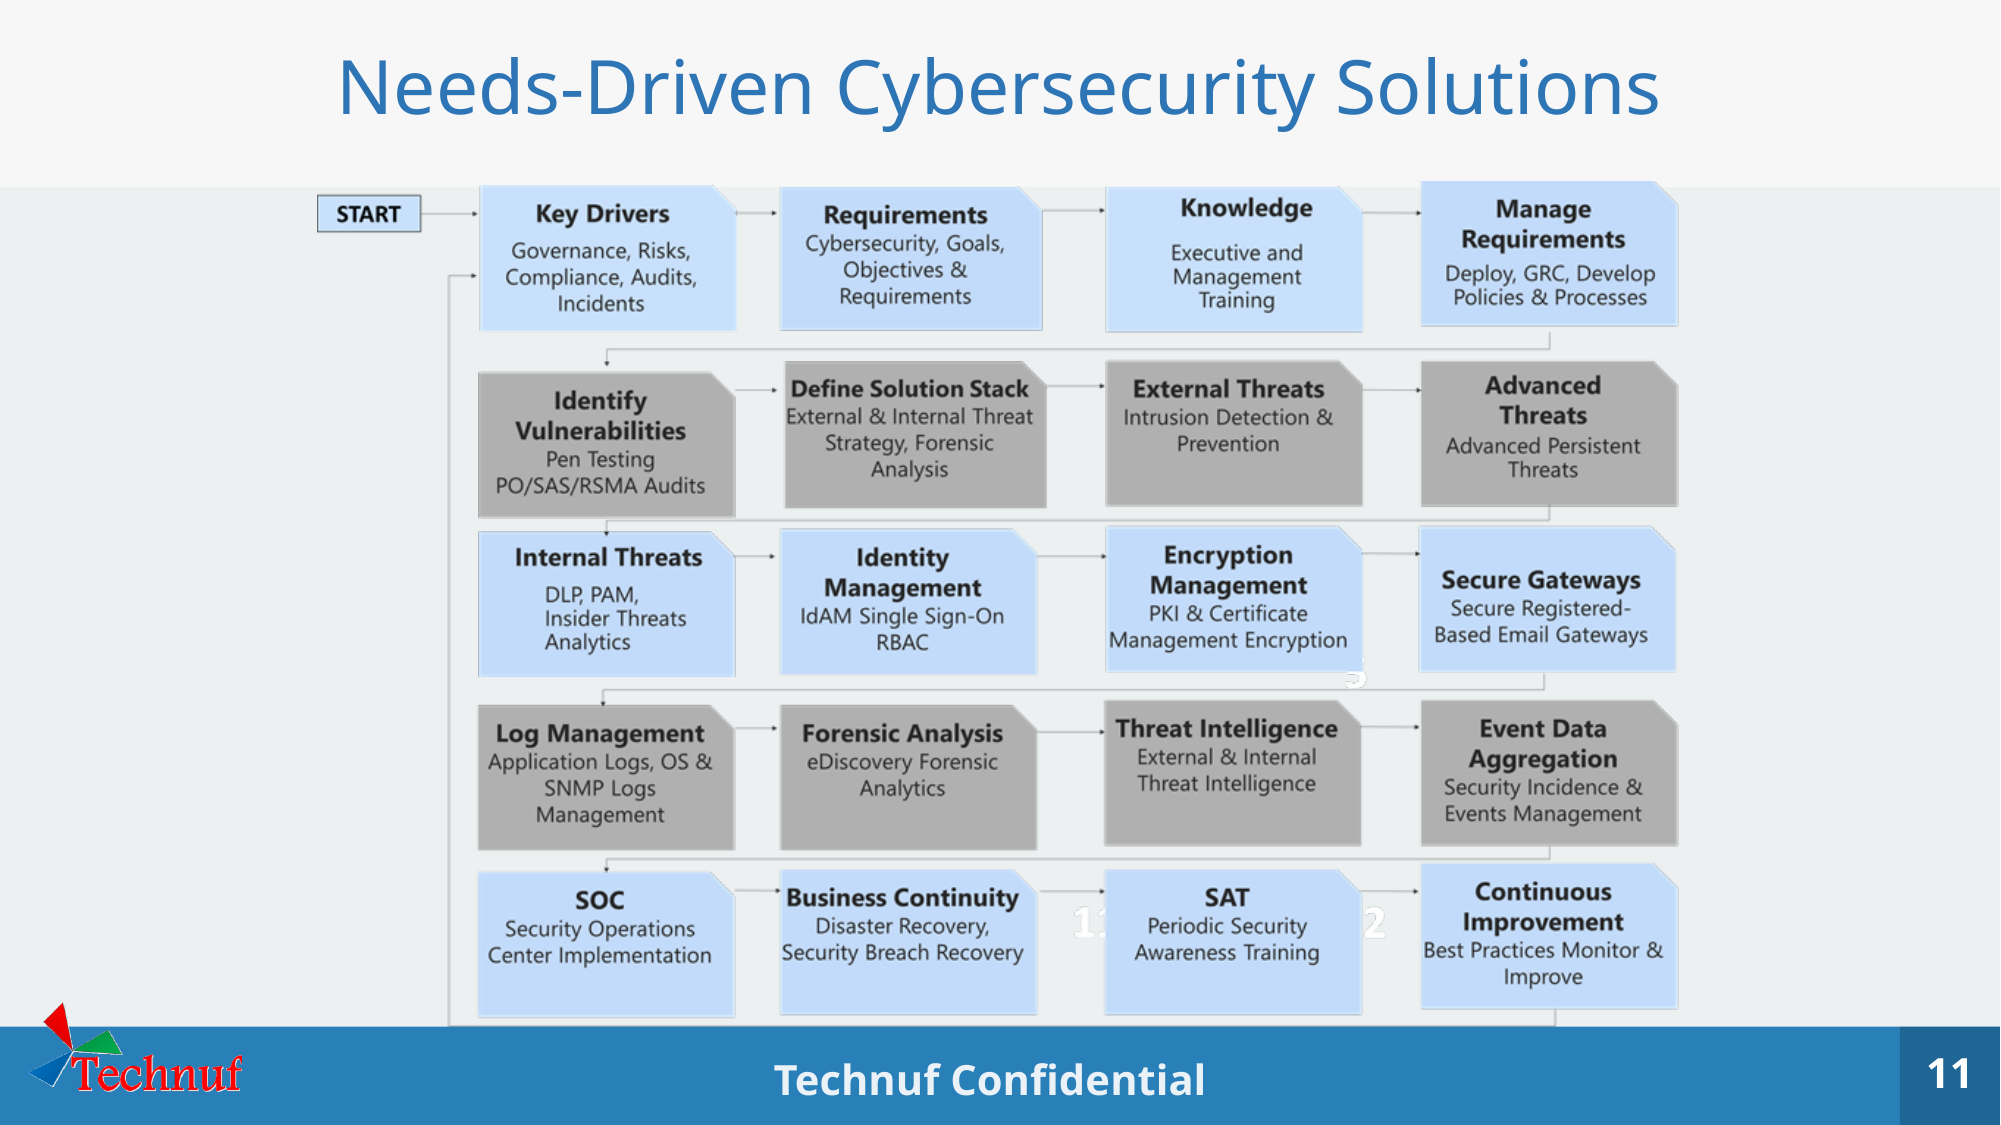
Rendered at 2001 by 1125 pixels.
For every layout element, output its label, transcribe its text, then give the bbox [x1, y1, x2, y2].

slide_number 11 [1899, 1026, 2000, 1125]
picture [317, 181, 1683, 1027]
title Needs-Driven Cybersecurity Solutions [75, 50, 1925, 138]
picture [28, 1002, 242, 1109]
